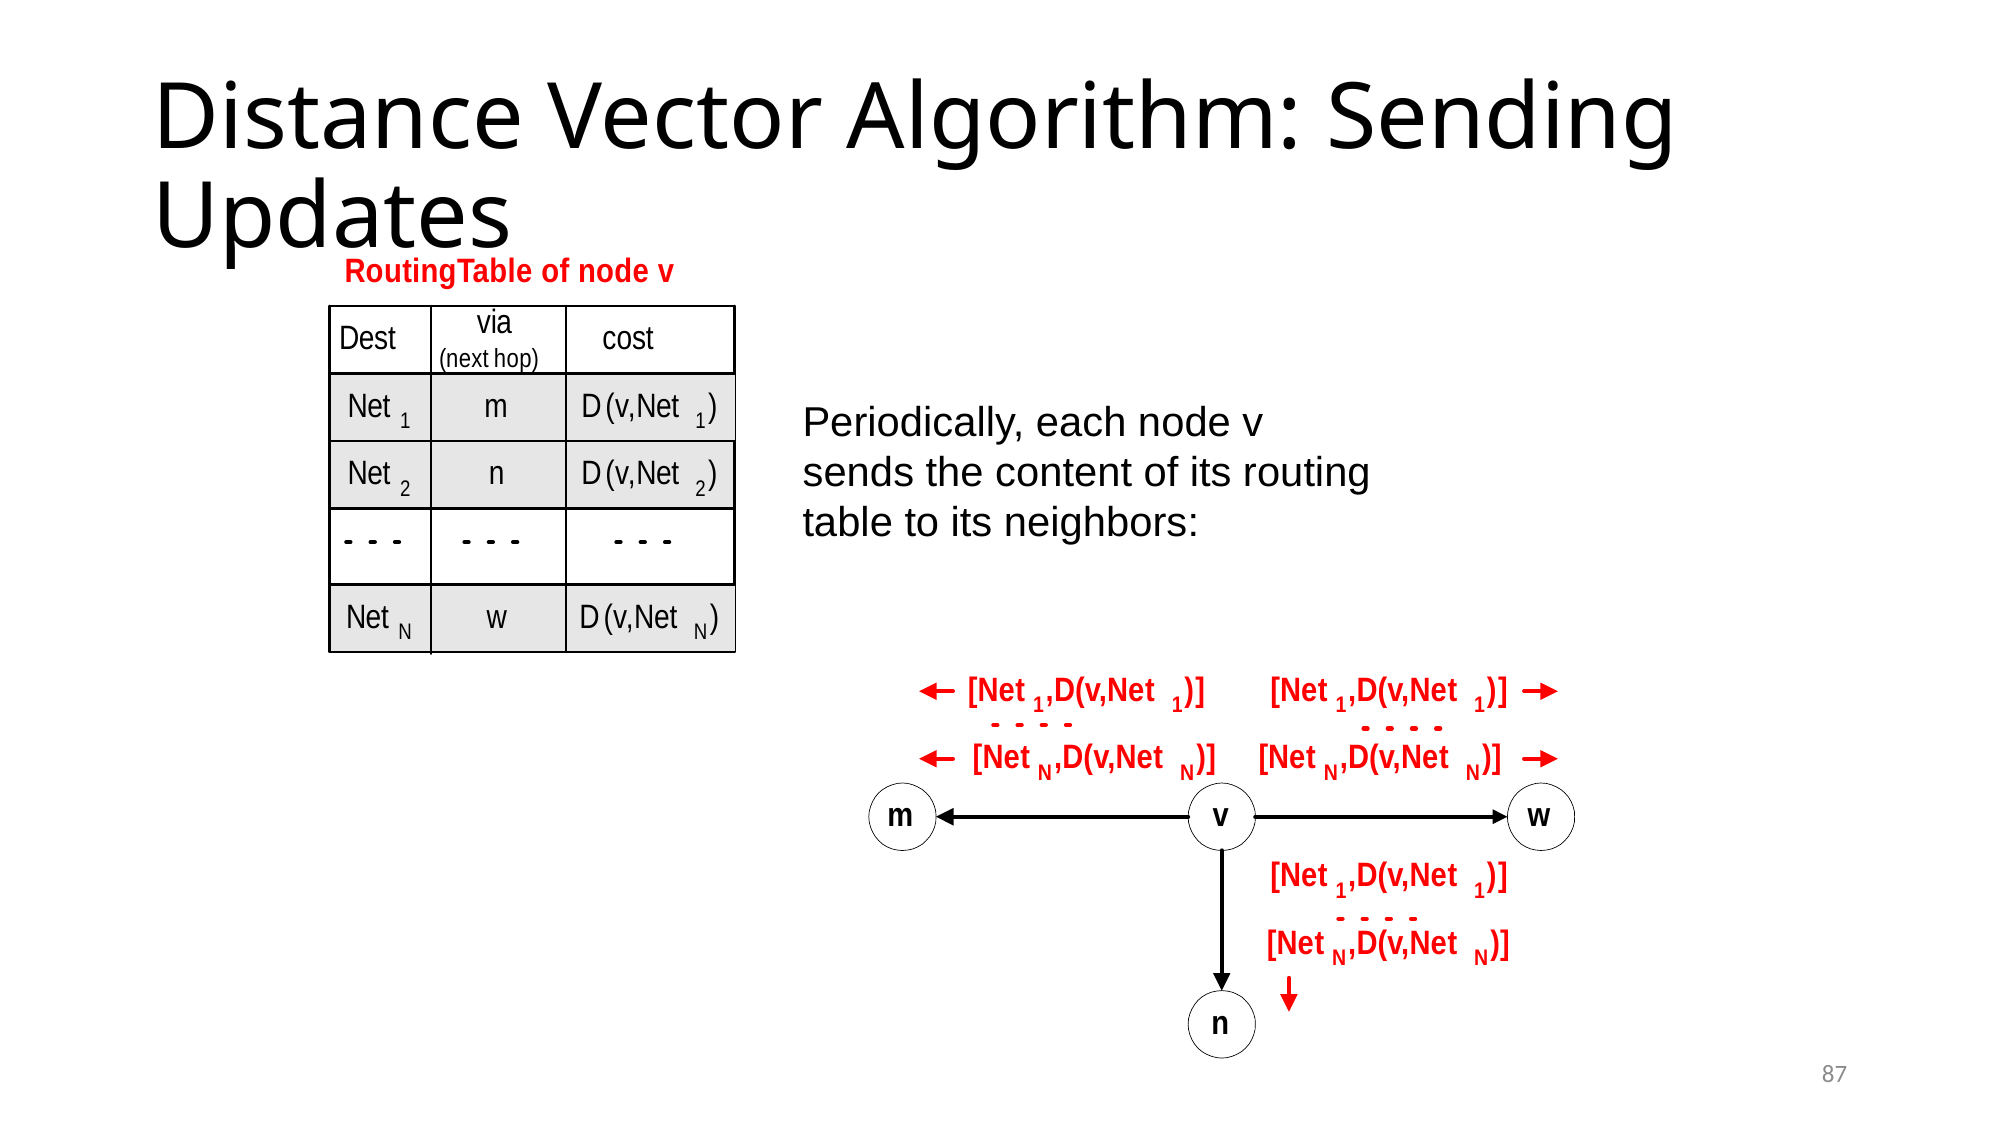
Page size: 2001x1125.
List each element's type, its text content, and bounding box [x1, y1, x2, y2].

title Distance Vector Algorithm: Sending Updates [137, 59, 1863, 278]
text_box Periodically, each node v sends the content of its routing table to its neighbors: [844, 387, 1400, 553]
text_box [299, 224, 844, 680]
slide_number 87 [1412, 1042, 1863, 1103]
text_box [849, 637, 1678, 1082]
